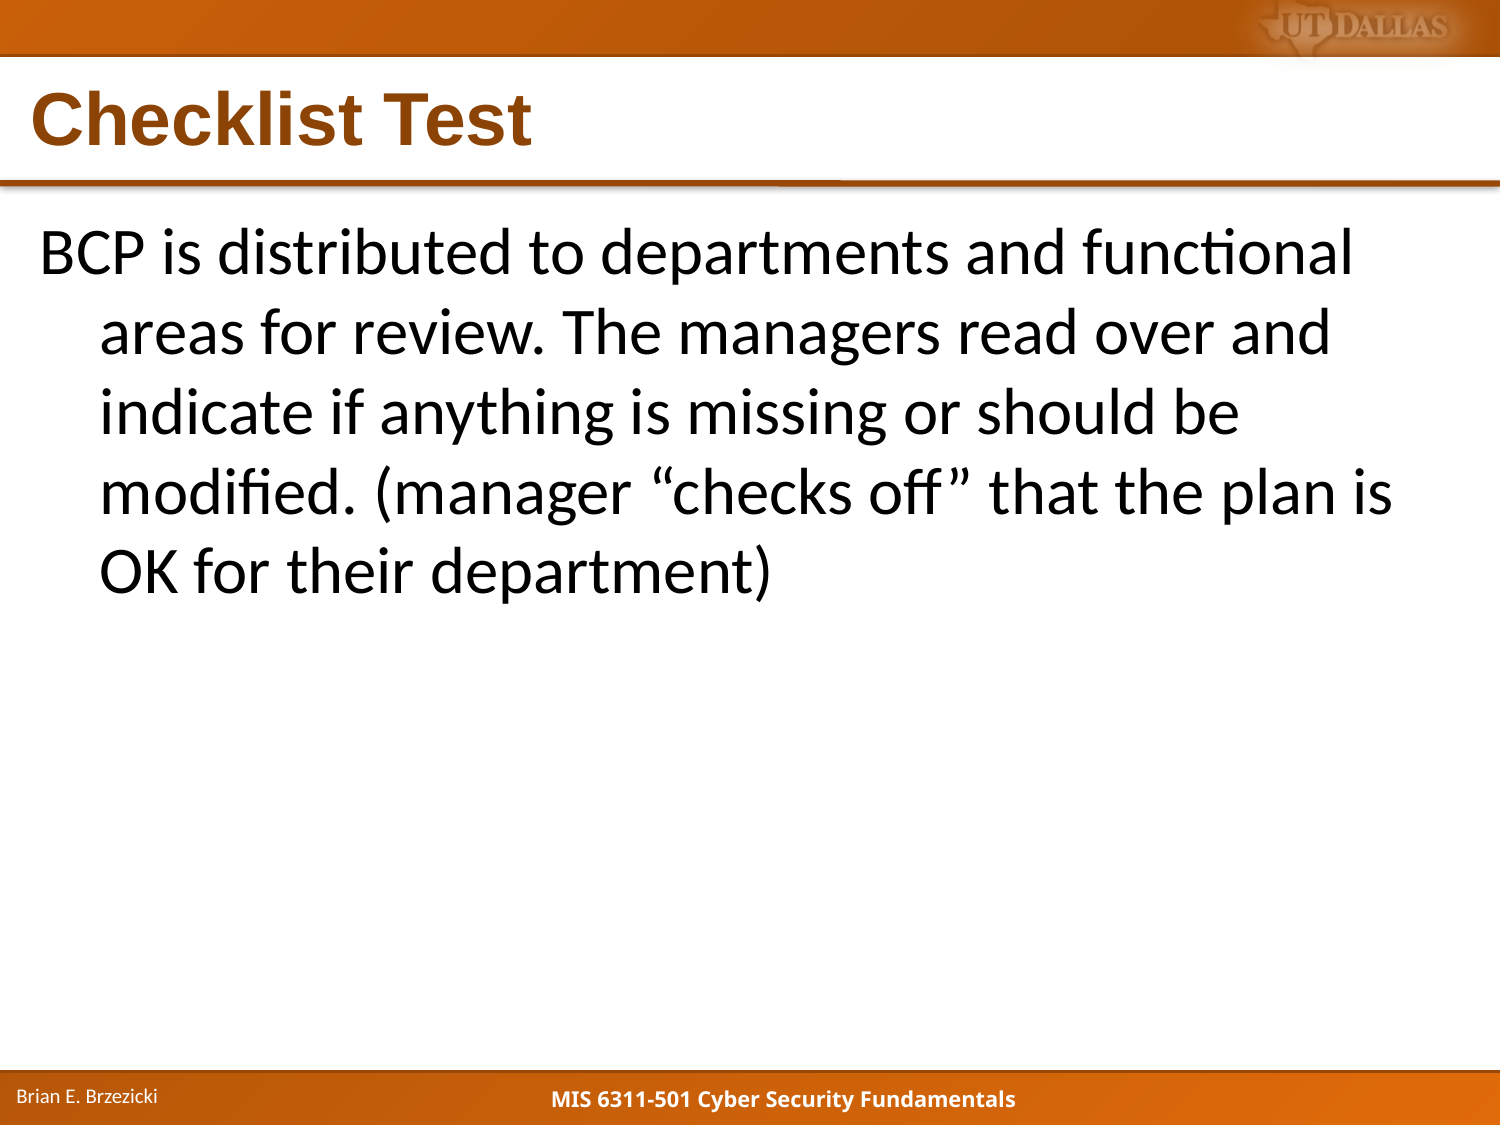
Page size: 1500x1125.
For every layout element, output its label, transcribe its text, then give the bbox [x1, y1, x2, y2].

text_box Brian E. Brzezicki [1, 1074, 173, 1115]
picture [1218, 0, 1500, 64]
title Checklist Test [0, 64, 1500, 178]
list BCP is distributed to departments and functional areas for review. The managers read over and indicate if anything is missing or should be modified. (manager “checks off” that the plan is OK for their department) [24, 199, 1500, 1077]
